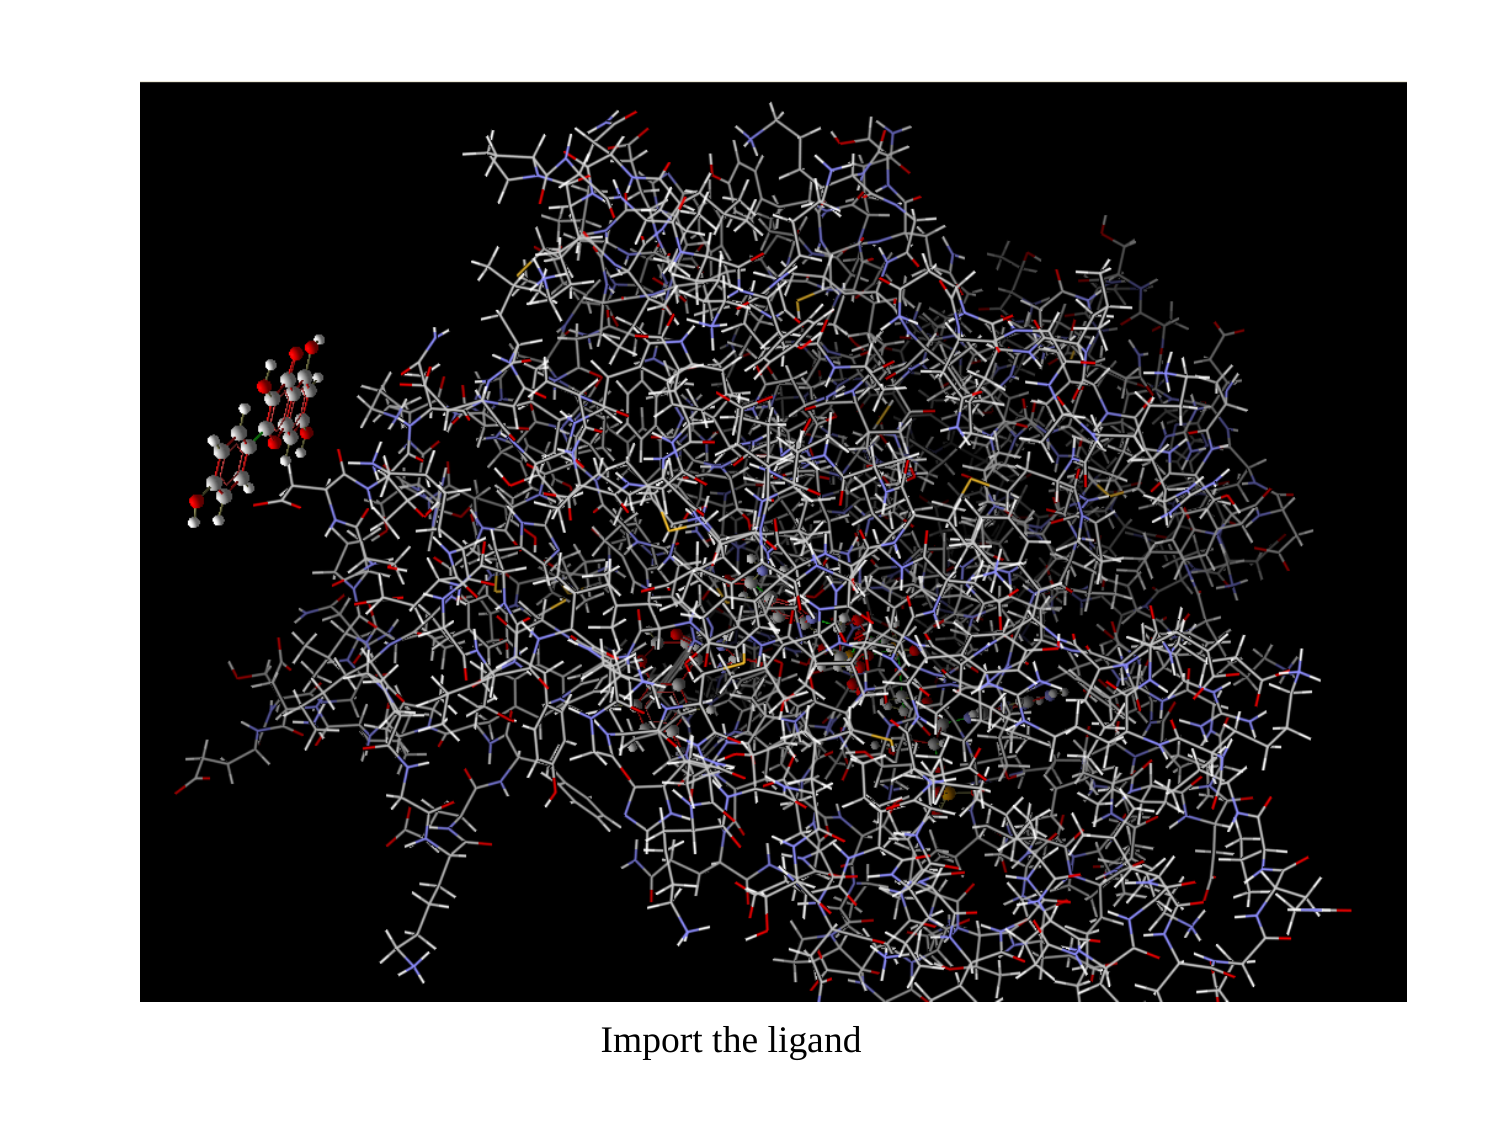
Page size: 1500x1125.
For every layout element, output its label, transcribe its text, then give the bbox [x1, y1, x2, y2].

text_box Import the ligand [585, 1011, 1036, 1068]
picture [140, 81, 1407, 1003]
